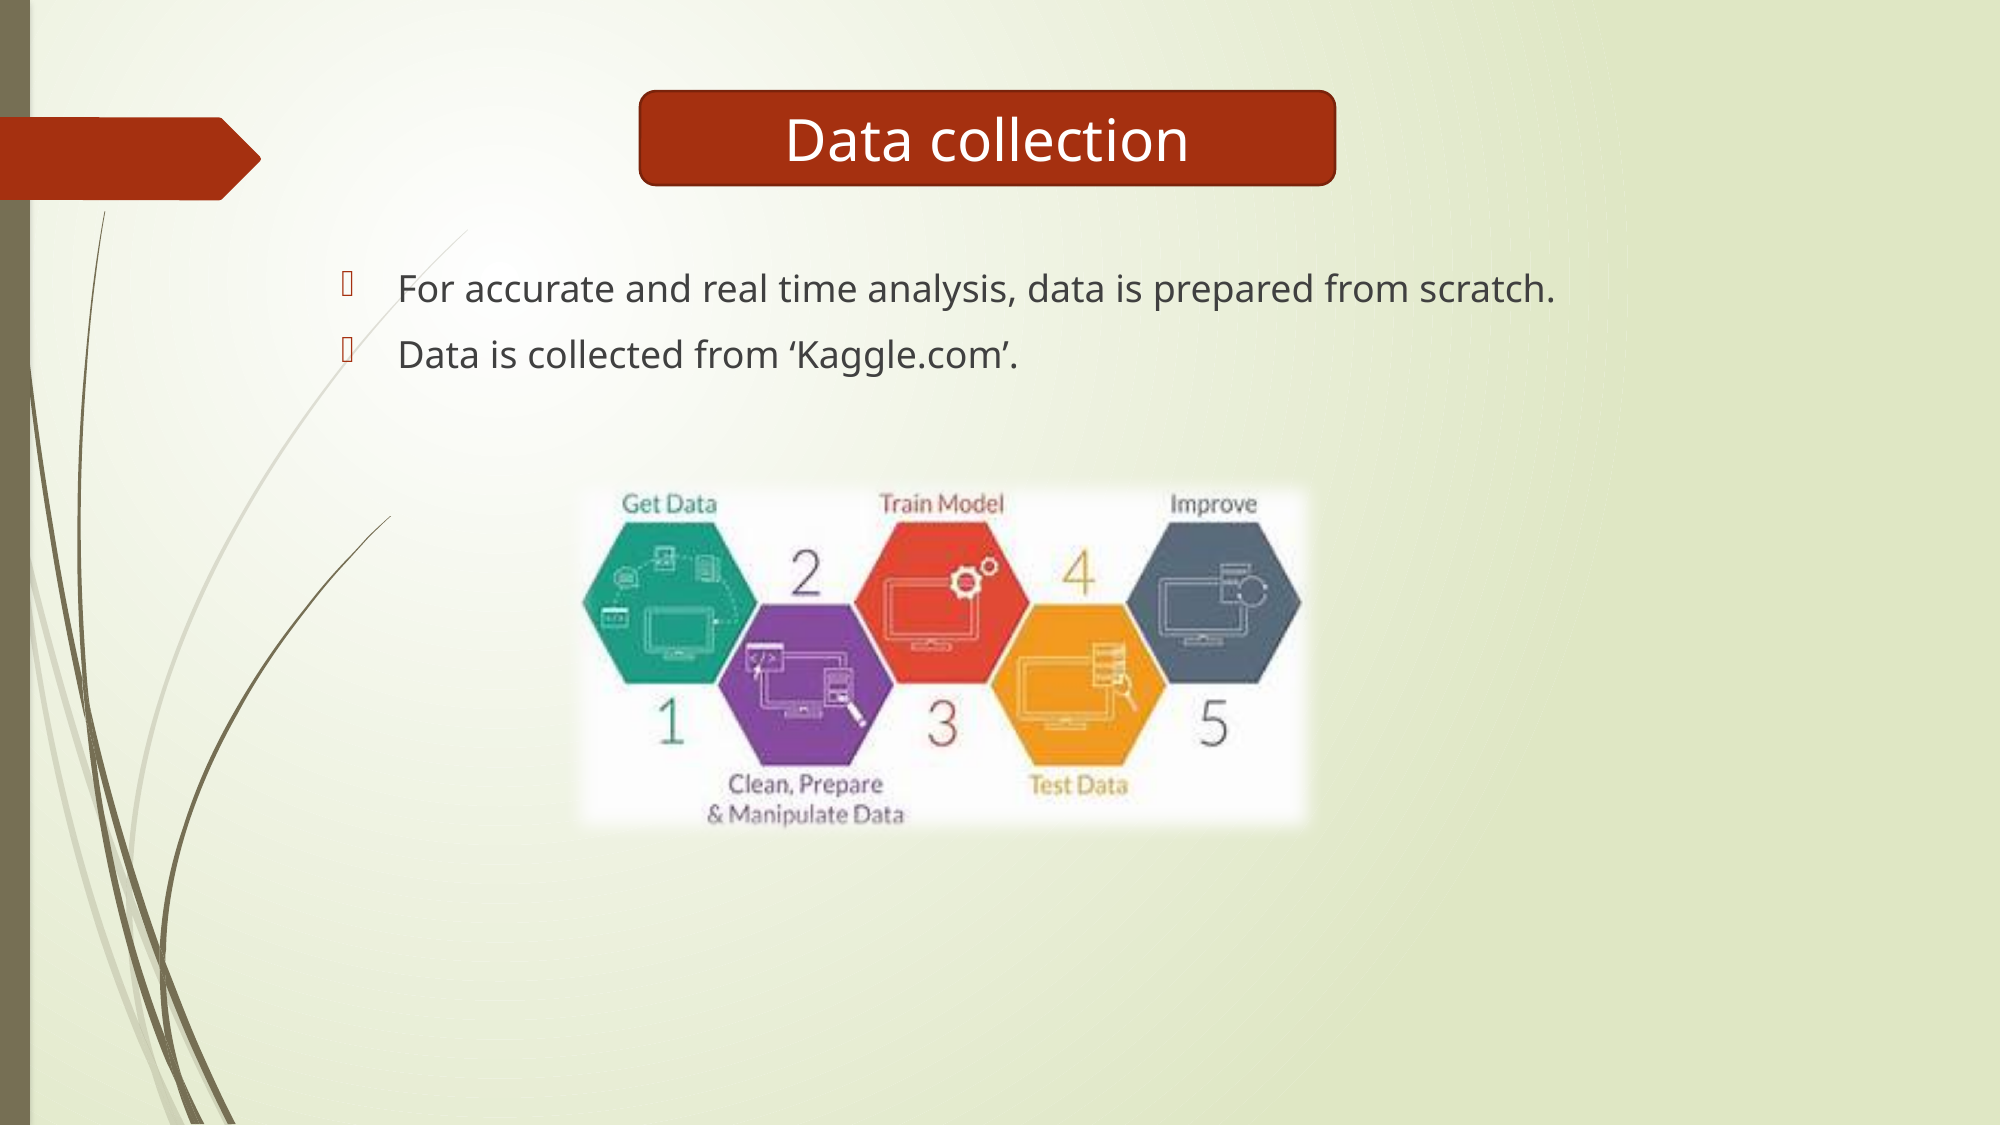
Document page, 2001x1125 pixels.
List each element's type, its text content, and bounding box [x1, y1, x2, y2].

list For accurate and real time analysis, data is prepared from scratch. Data is collected from ‘Kaggle.com’. [325, 257, 1789, 878]
text_box Data collection [638, 89, 1337, 187]
picture [560, 470, 1324, 843]
